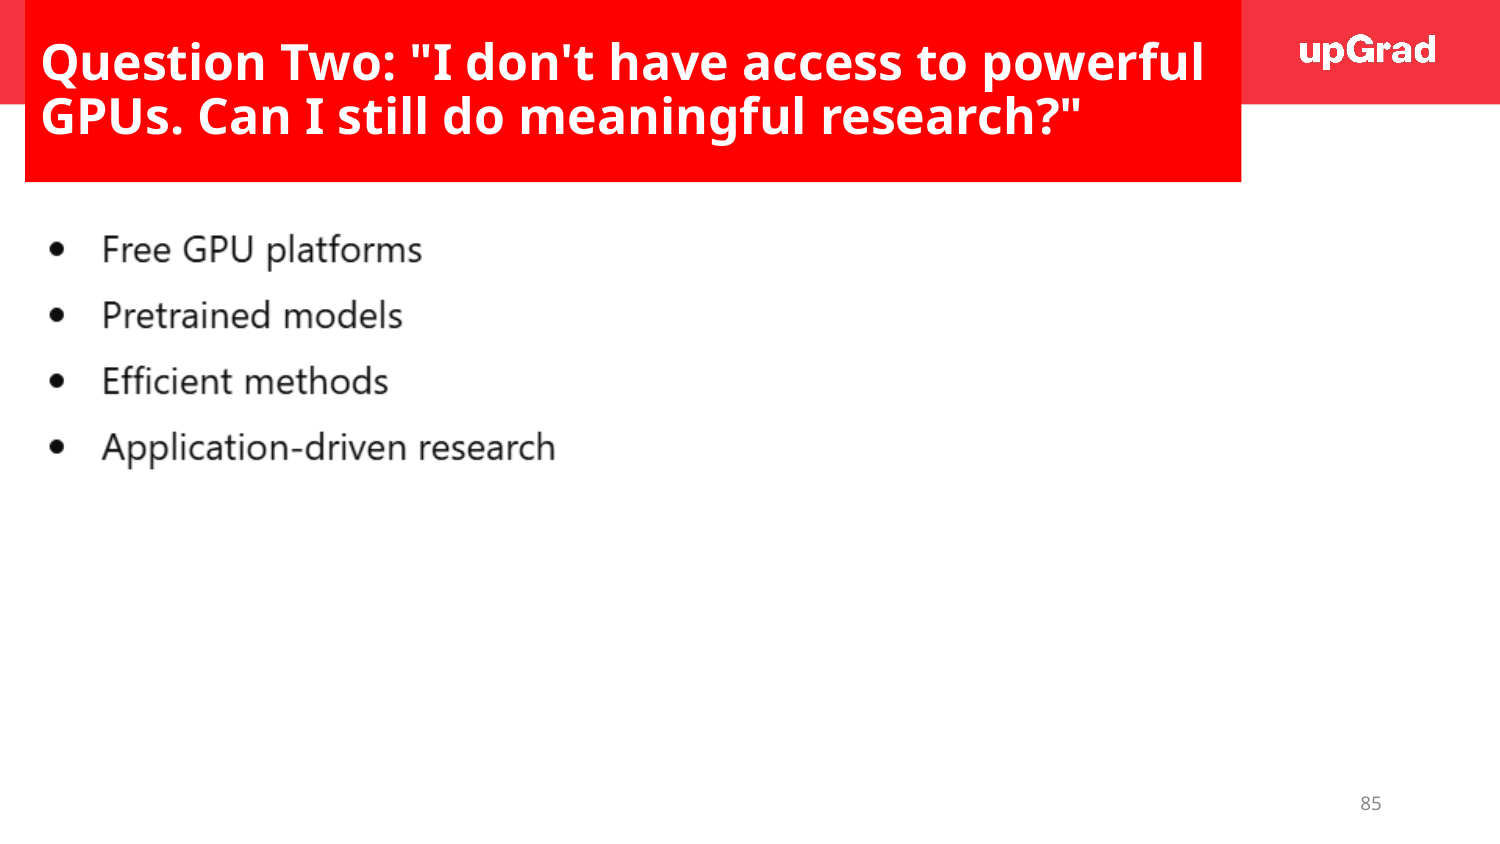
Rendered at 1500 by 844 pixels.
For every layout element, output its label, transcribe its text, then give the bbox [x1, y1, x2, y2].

picture [24, 206, 1413, 501]
slide_number 85 [1059, 782, 1397, 827]
title Question Two: "I don't have access to powerful GPUs. Can I still do meaningful research?" [25, 0, 1242, 183]
picture [1300, 34, 1435, 70]
